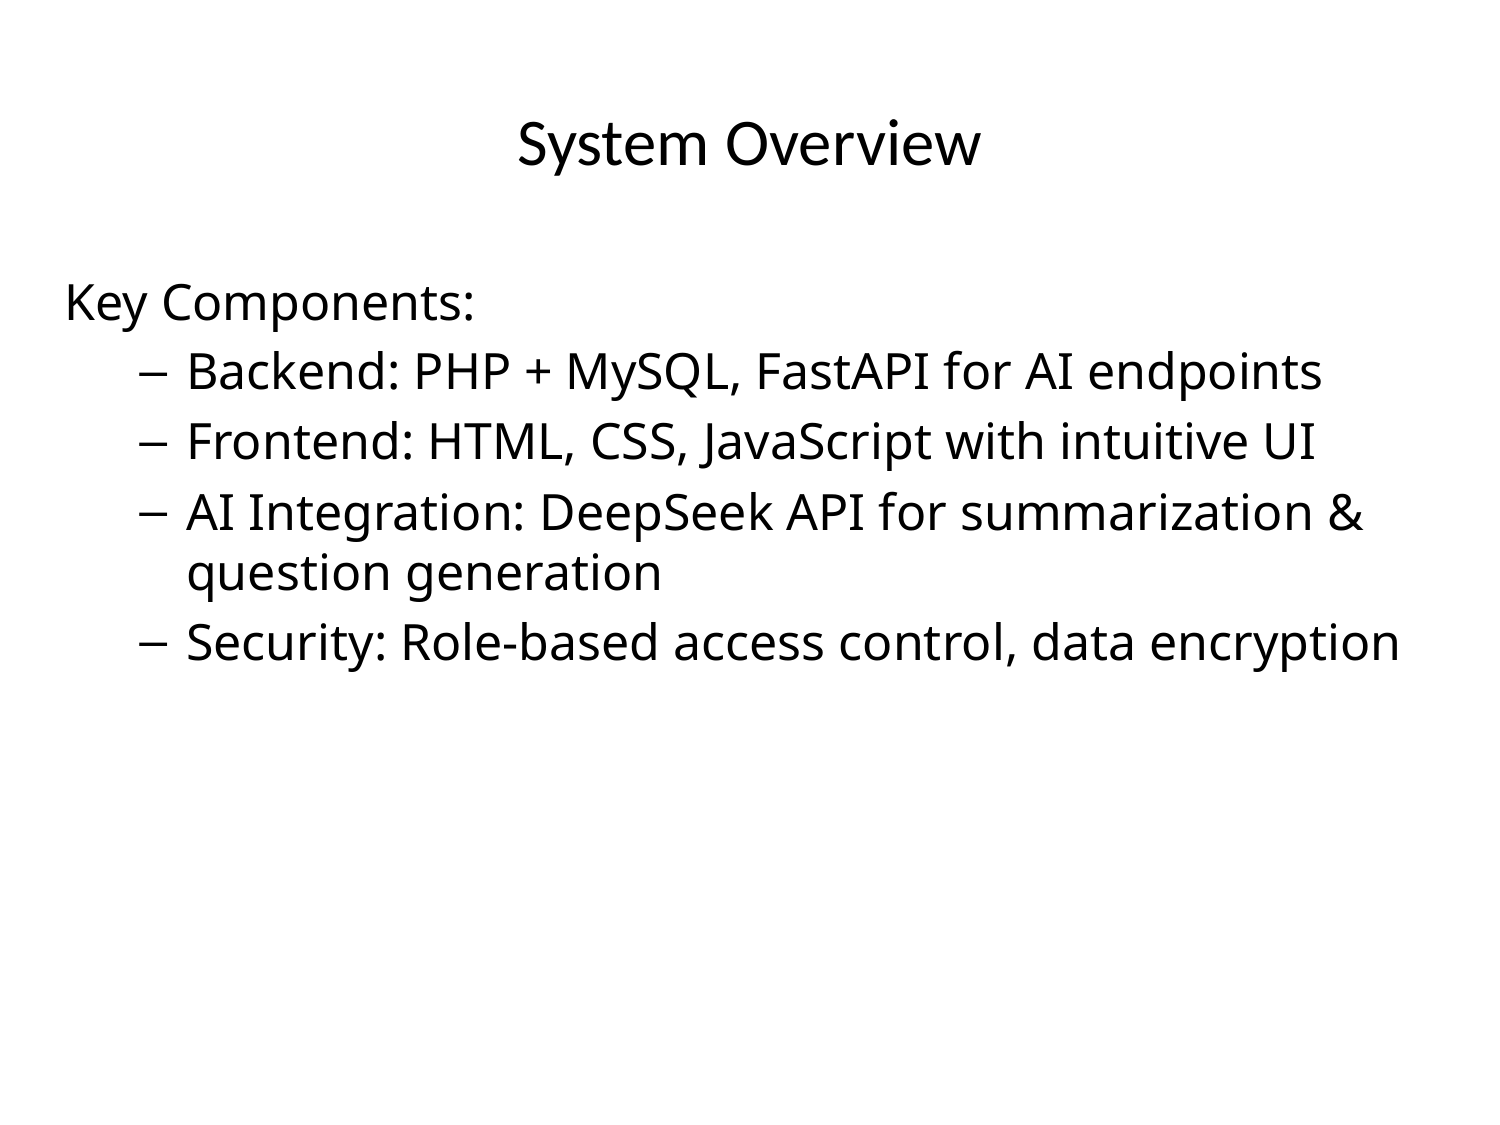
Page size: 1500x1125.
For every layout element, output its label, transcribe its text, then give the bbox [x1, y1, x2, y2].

title System Overview [75, 45, 1425, 233]
list Key Components: Backend: PHP + MySQL, FastAPI for AI endpoints Frontend: HTML, CSS, JavaScript with intuitive UI AI Integration: DeepSeek API for summarization & question generation Security: Role-based access control, data encryption [49, 262, 1448, 729]
